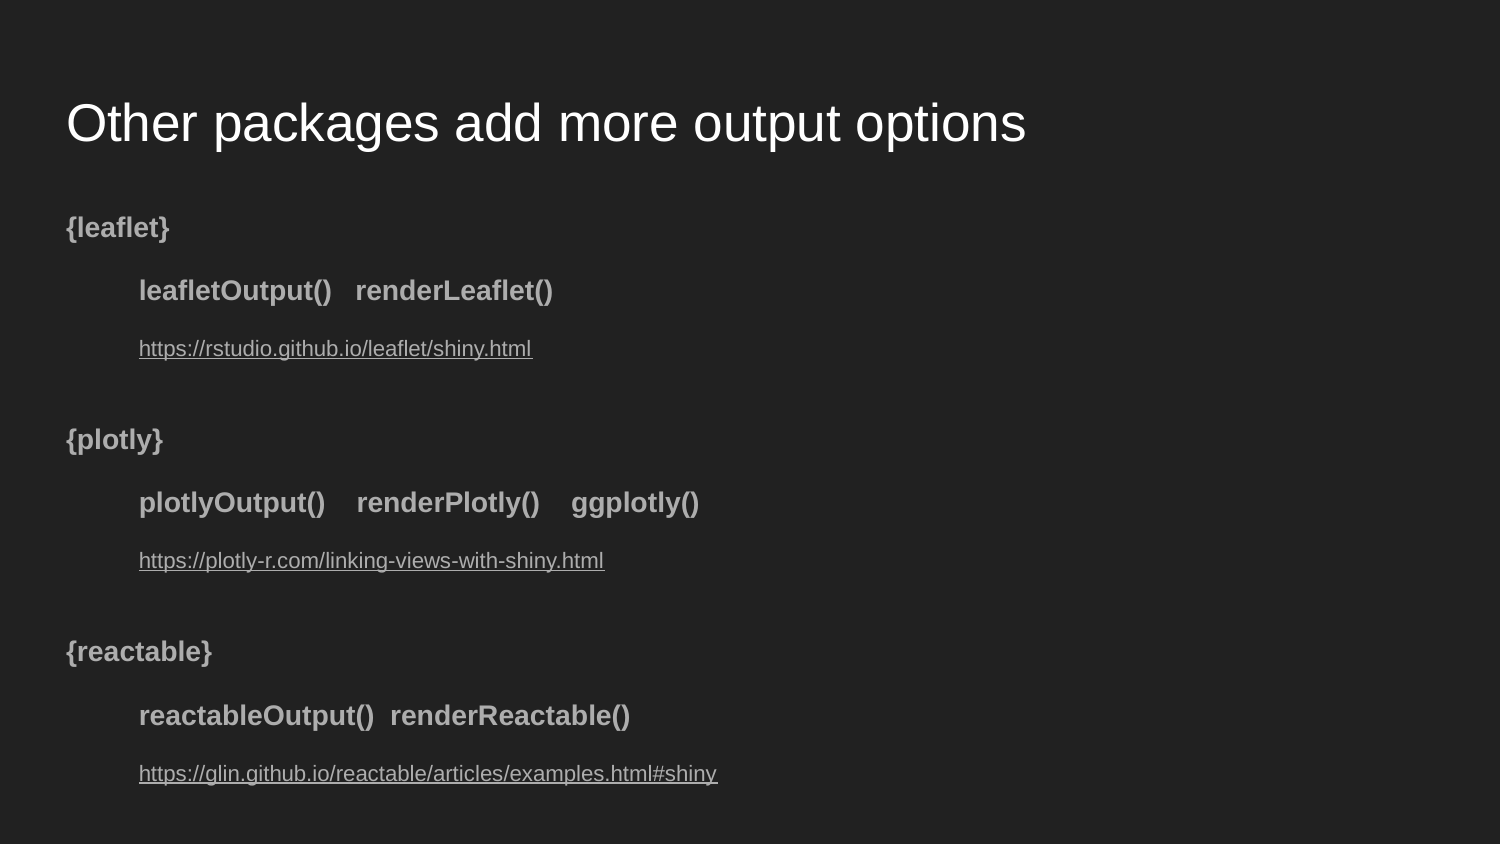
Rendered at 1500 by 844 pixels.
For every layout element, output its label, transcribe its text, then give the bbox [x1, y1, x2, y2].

title Other packages add more output options [51, 72, 1449, 167]
list {leaflet} leafletOutput() renderLeaflet() https://rstudio.github.io/leaflet/shiny.html {plotly} plotlyOutput() renderPlotly() ggplotly() https://plotly-r.com/linking-views-with-shiny.html {reactable} reactableOutput() renderReactable() https://glin.github.io/reactable/articles/examples.html#shiny [51, 189, 762, 803]
